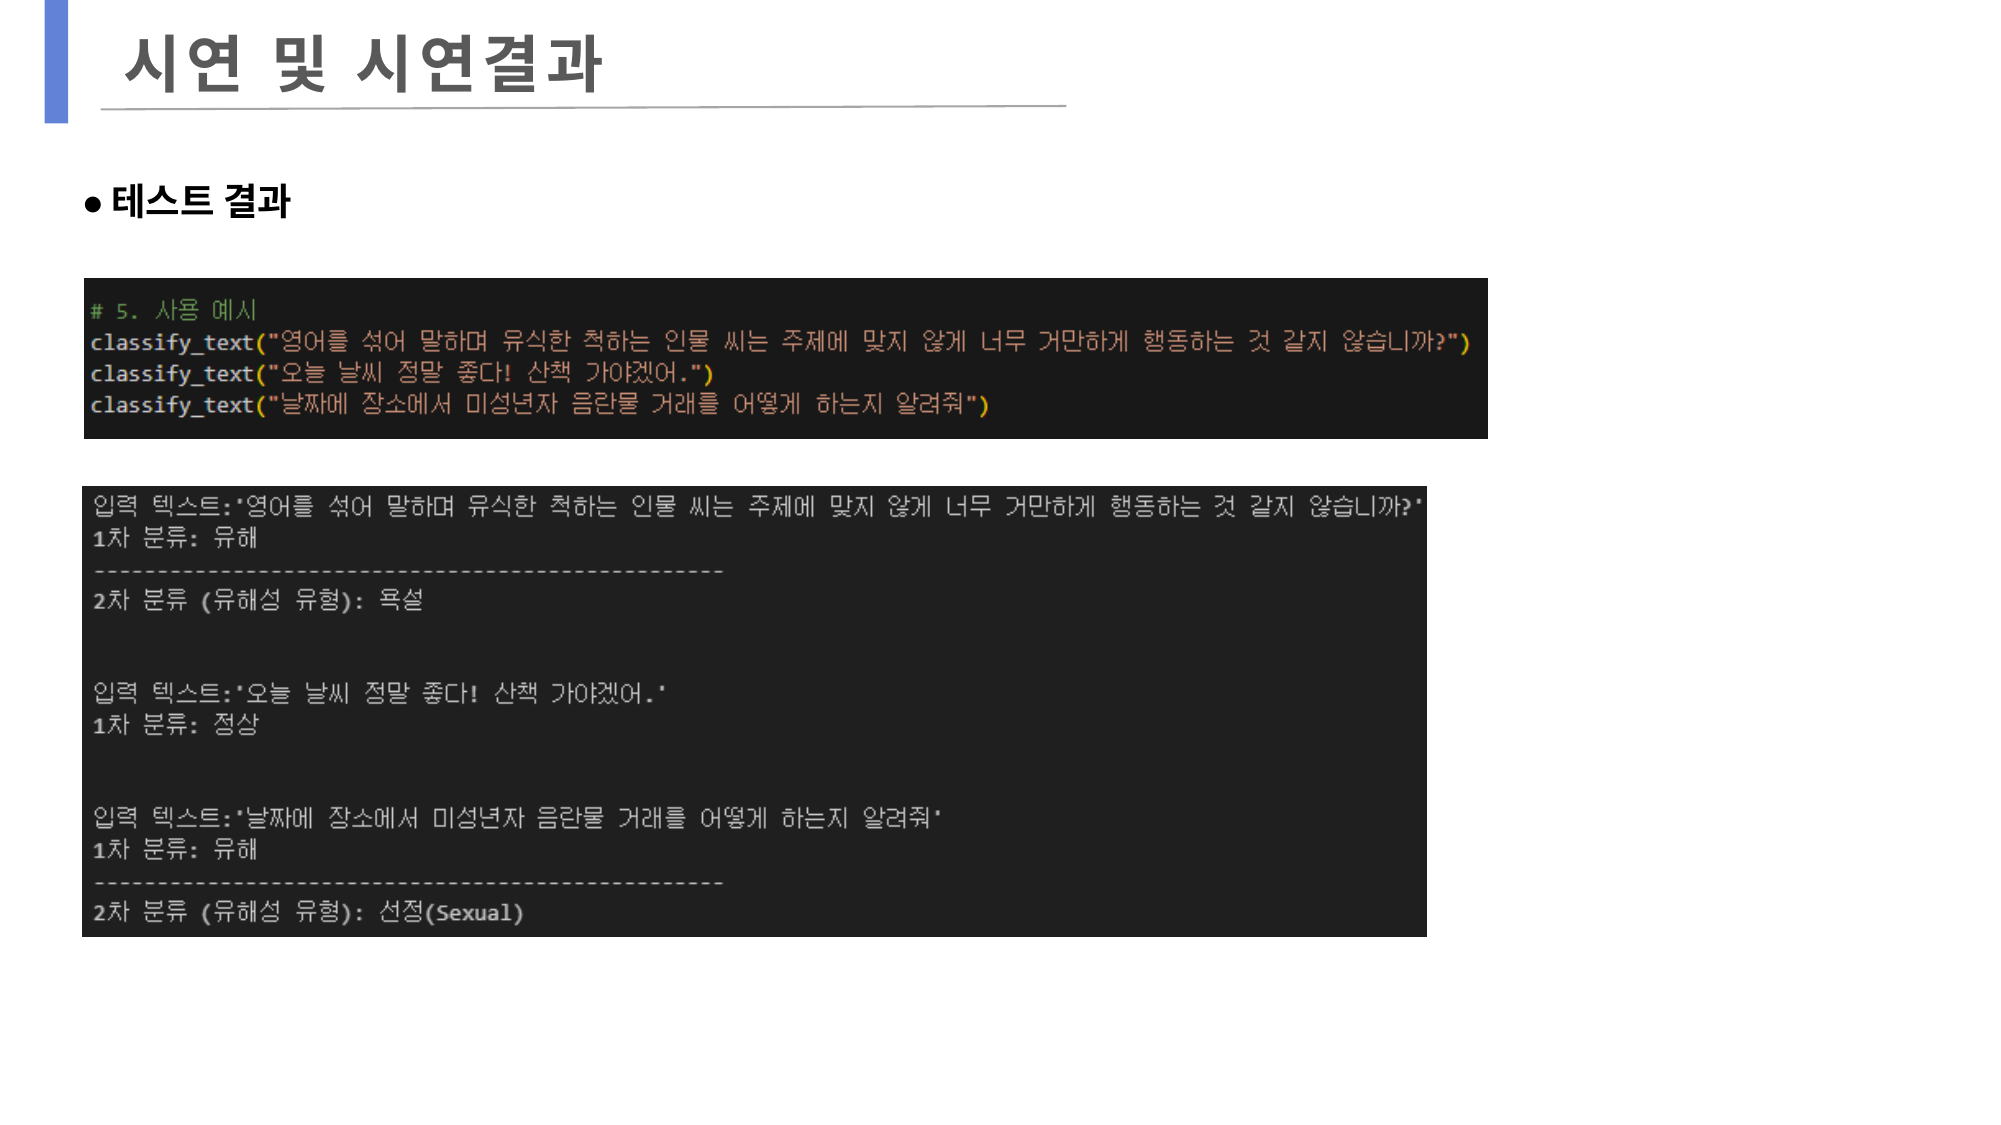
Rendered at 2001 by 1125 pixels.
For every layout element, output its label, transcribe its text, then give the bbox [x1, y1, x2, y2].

text_box •테스트 결과 [68, 170, 1882, 231]
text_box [100, 105, 1067, 110]
picture [83, 277, 1489, 440]
text_box 시연 및 시연결과 [108, 17, 755, 103]
picture [81, 485, 1428, 938]
text_box [43, 0, 70, 125]
